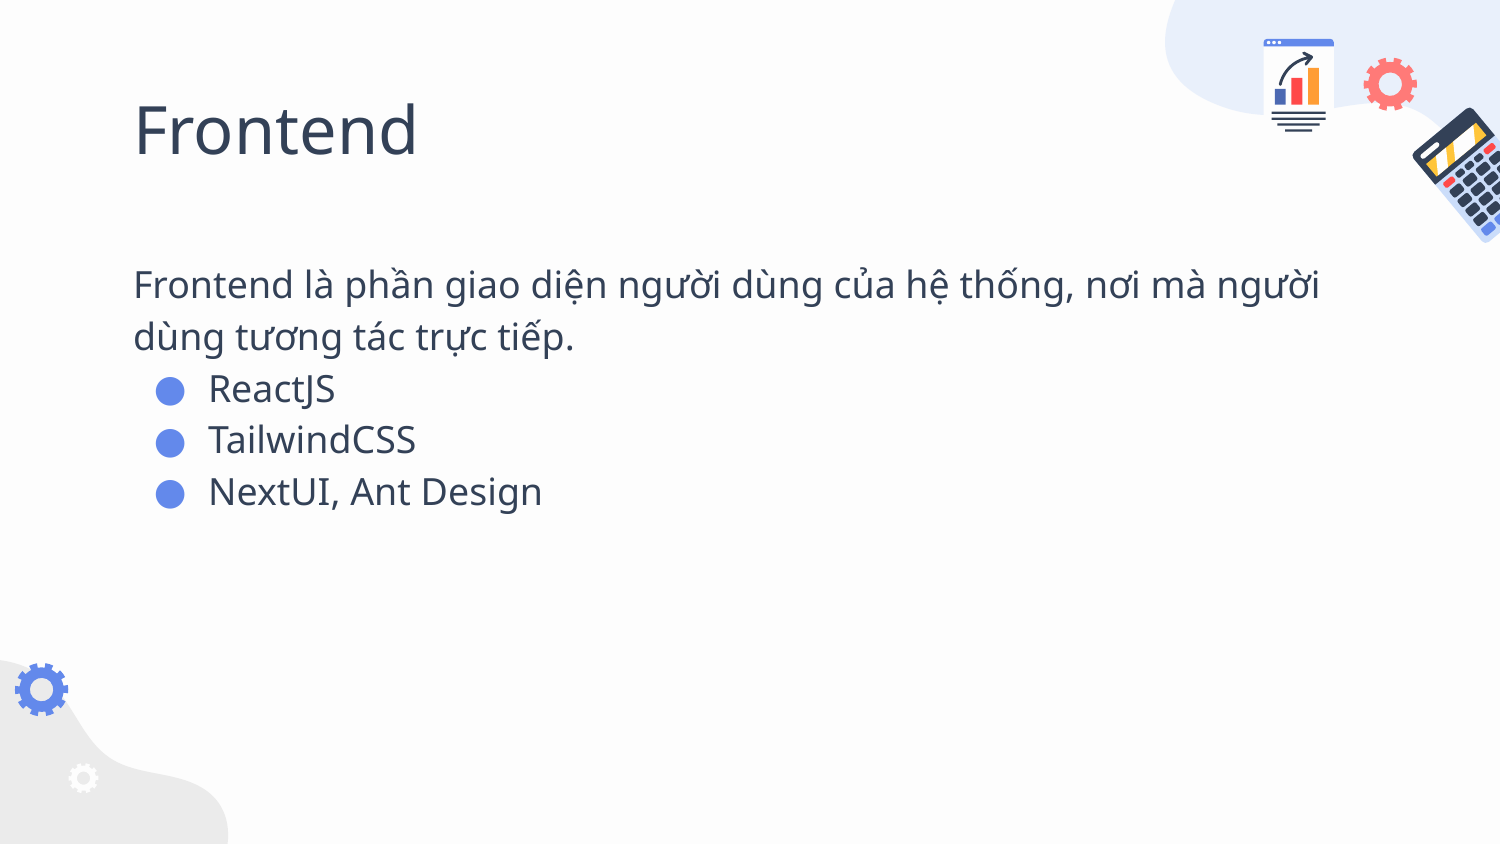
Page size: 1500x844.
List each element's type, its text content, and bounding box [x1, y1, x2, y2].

title Frontend [118, 72, 927, 239]
subtitle Frontend là phần giao diện người dùng của hệ thống, nơi mà người dùng tương tác trực tiếp. ReactJS TailwindCSS NextUI, Ant Design [118, 239, 1382, 716]
